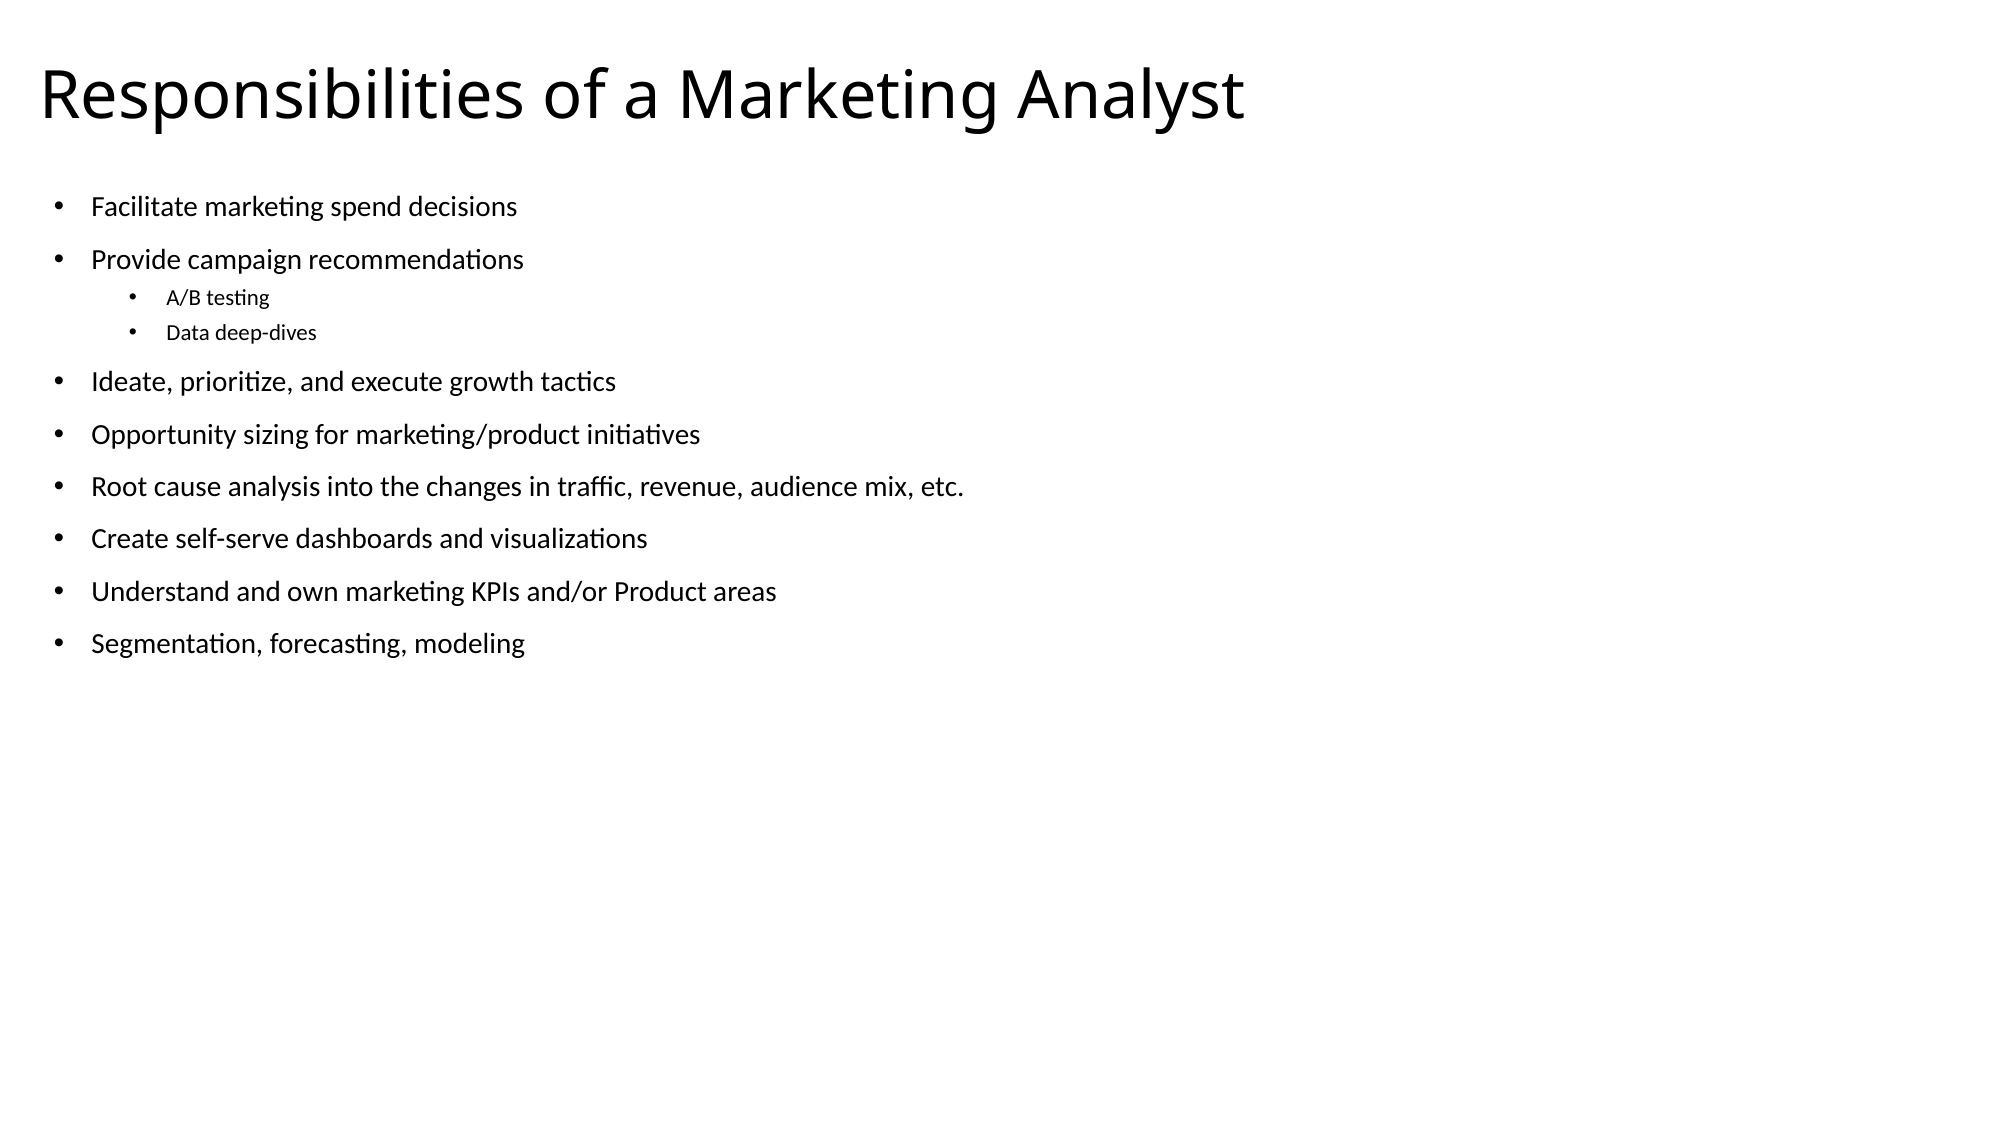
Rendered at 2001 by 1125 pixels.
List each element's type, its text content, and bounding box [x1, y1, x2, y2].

title Responsibilities of a Marketing Analyst [24, 34, 1750, 160]
list Facilitate marketing spend decisions Provide campaign recommendations A/B testing Data deep-dives Ideate, prioritize, and execute growth tactics Opportunity sizing for marketing/product initiatives Root cause analysis into the changes in traffic, revenue, audience mix, etc. Create self-serve dashboards and visualizations Understand and own marketing KPIs and/or Product areas Segmentation, forecasting, modeling [39, 184, 1764, 1028]
